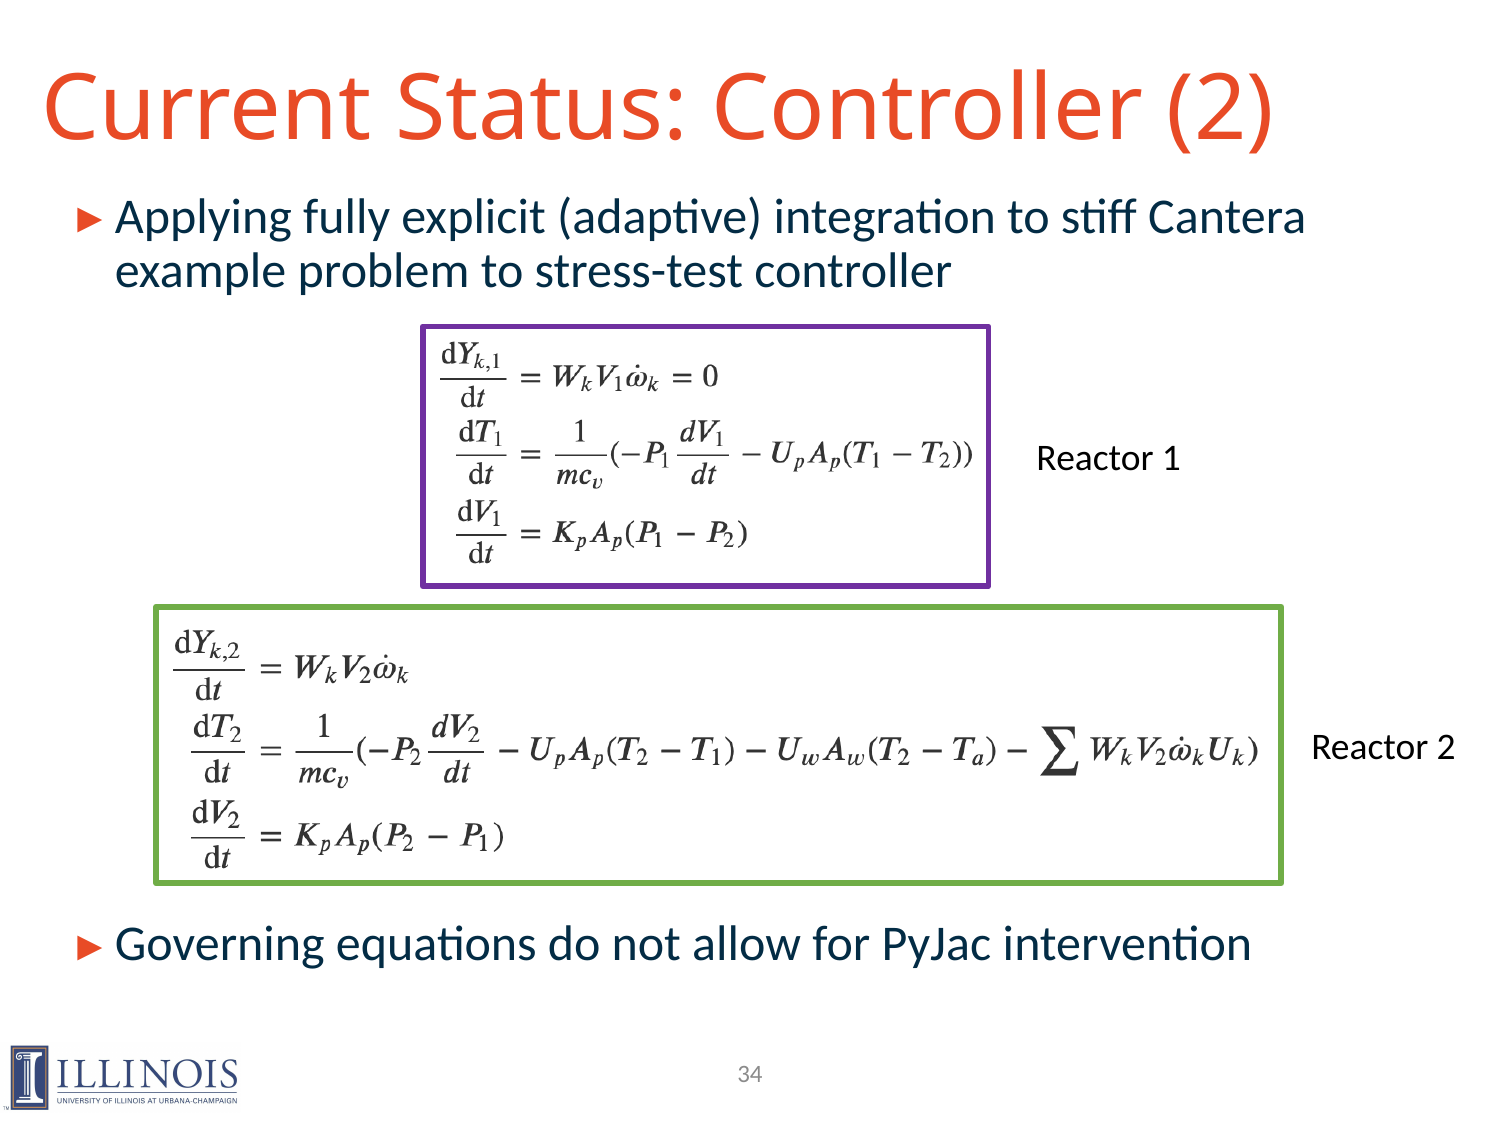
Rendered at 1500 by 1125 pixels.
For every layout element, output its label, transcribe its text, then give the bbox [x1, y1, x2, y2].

text_box Applying fully explicit (adaptive) integration to stiff Cantera example problem to stress-test controller Governing equations do not allow for PyJac intervention [62, 182, 1407, 1016]
picture [425, 329, 986, 584]
slide_number 34 [718, 1042, 782, 1103]
text_box Reactor 1 [1021, 425, 1205, 486]
picture [0, 1042, 241, 1113]
text_box Reactor 2 [1296, 714, 1480, 775]
picture [159, 609, 1279, 880]
title Current Status: Controller (2) [26, 36, 1438, 183]
